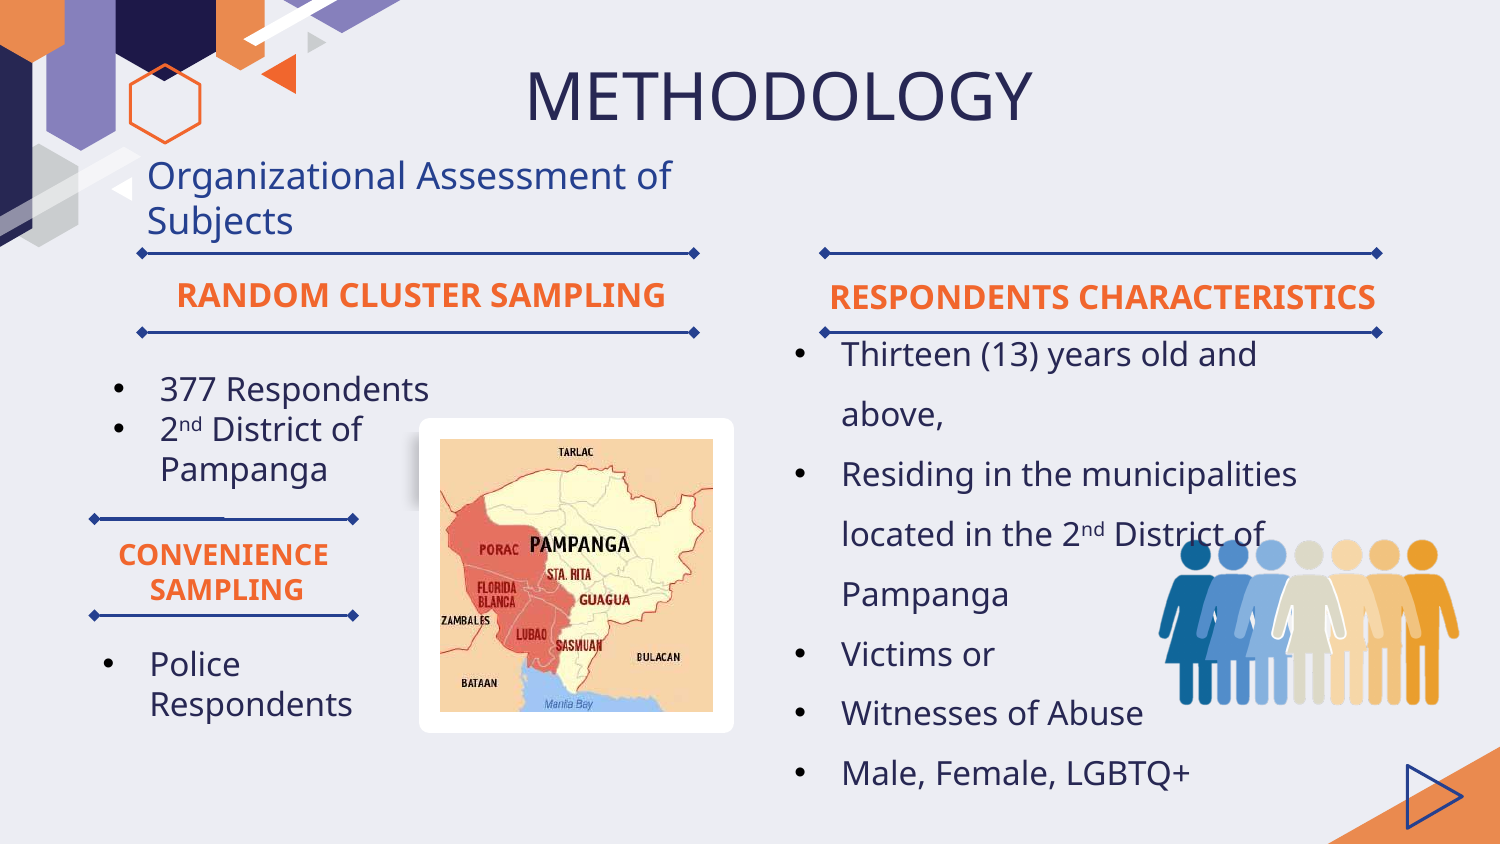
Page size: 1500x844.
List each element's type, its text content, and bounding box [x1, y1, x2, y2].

picture [439, 438, 714, 713]
text_box 377 Respondents 2nd District of Pampanga [98, 321, 450, 536]
subtitle CONVENIENCE SAMPLING [73, 536, 375, 590]
subtitle RANDOM CLUSTER SAMPLING [154, 268, 689, 322]
text_box Thirteen (13) years old and above, Residing in the municipalities located in the 2nd District of Pampanga Victims or Witnesses of Abuse Male, Female, LGBTQ+ [779, 523, 1101, 582]
text_box Organizational Assessment of Subjects [131, 168, 773, 227]
text_box RESPONDENTS CHARACTERISTICS [813, 269, 1393, 324]
text_box Police Respondents [87, 617, 389, 748]
title METHODOLOGY [220, 38, 1339, 133]
picture [1106, 504, 1500, 734]
